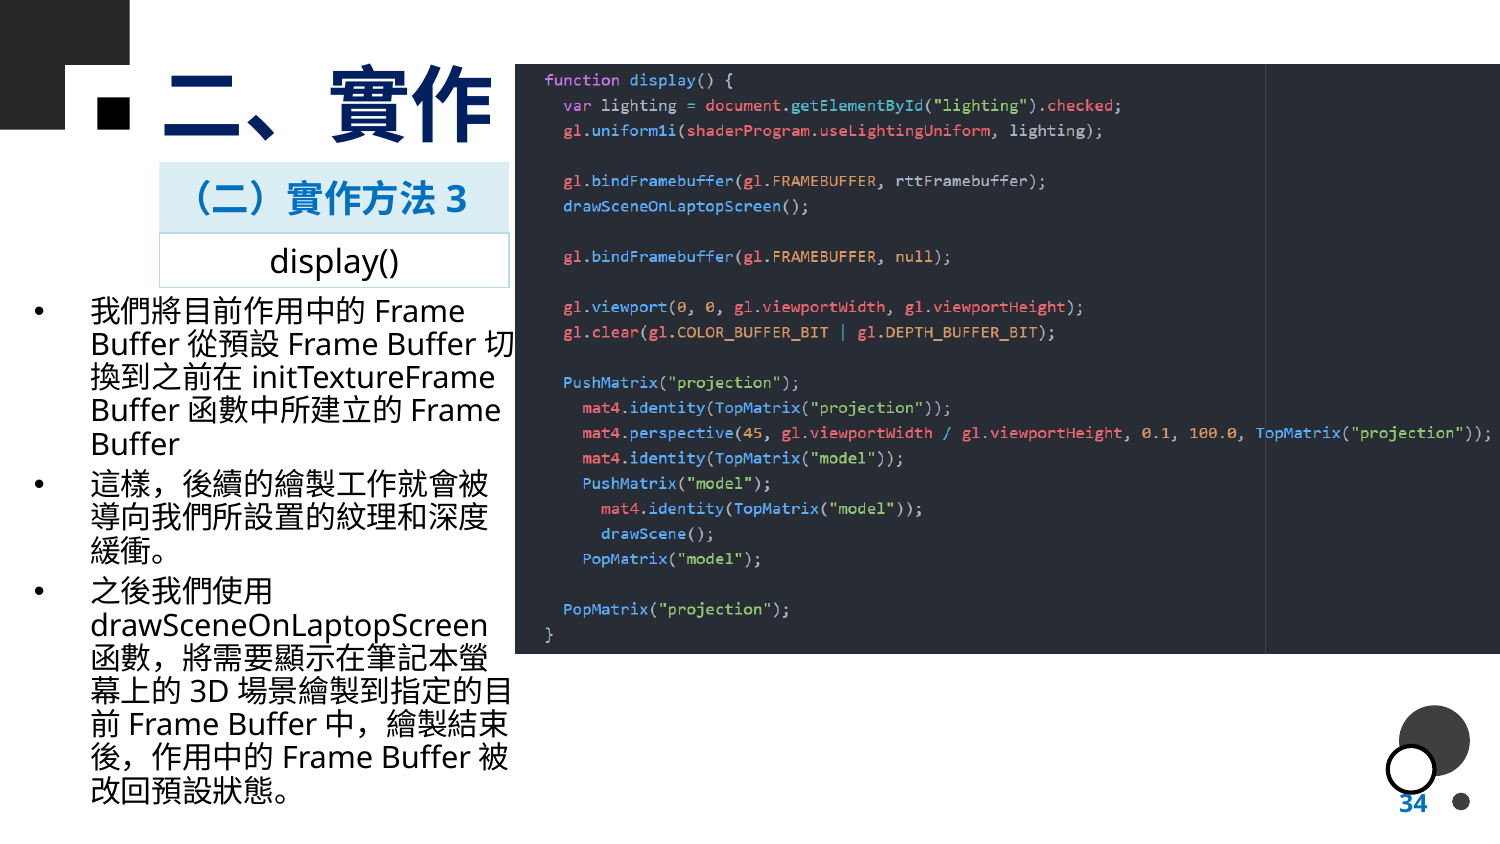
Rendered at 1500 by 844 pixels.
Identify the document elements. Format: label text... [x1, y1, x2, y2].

slide_number 34 [1092, 782, 1443, 827]
title 二、實作 [145, 32, 1500, 173]
text_box 我們將目前作用中的Frame Buffer從預設Frame Buffer切換到之前在initTextureFrame Buffer函數中所建立的Frame Buffer 這樣，後續的繪製工作就會被導向我們所設置的紋理和深度緩衝。 之後我們使用drawSceneOnLaptopScreen函數，將需要顯示在筆記本螢幕上的3D場景繪製到指定的目前Frame Buffer中，繪製結束後，作用中的Frame Buffer被改回預設狀態。 [0, 288, 530, 844]
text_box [0, 0, 130, 130]
text_box （二）實作方法3 [159, 161, 509, 232]
text_box display() [159, 232, 509, 288]
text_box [1387, 705, 1471, 811]
picture [515, 64, 1500, 655]
